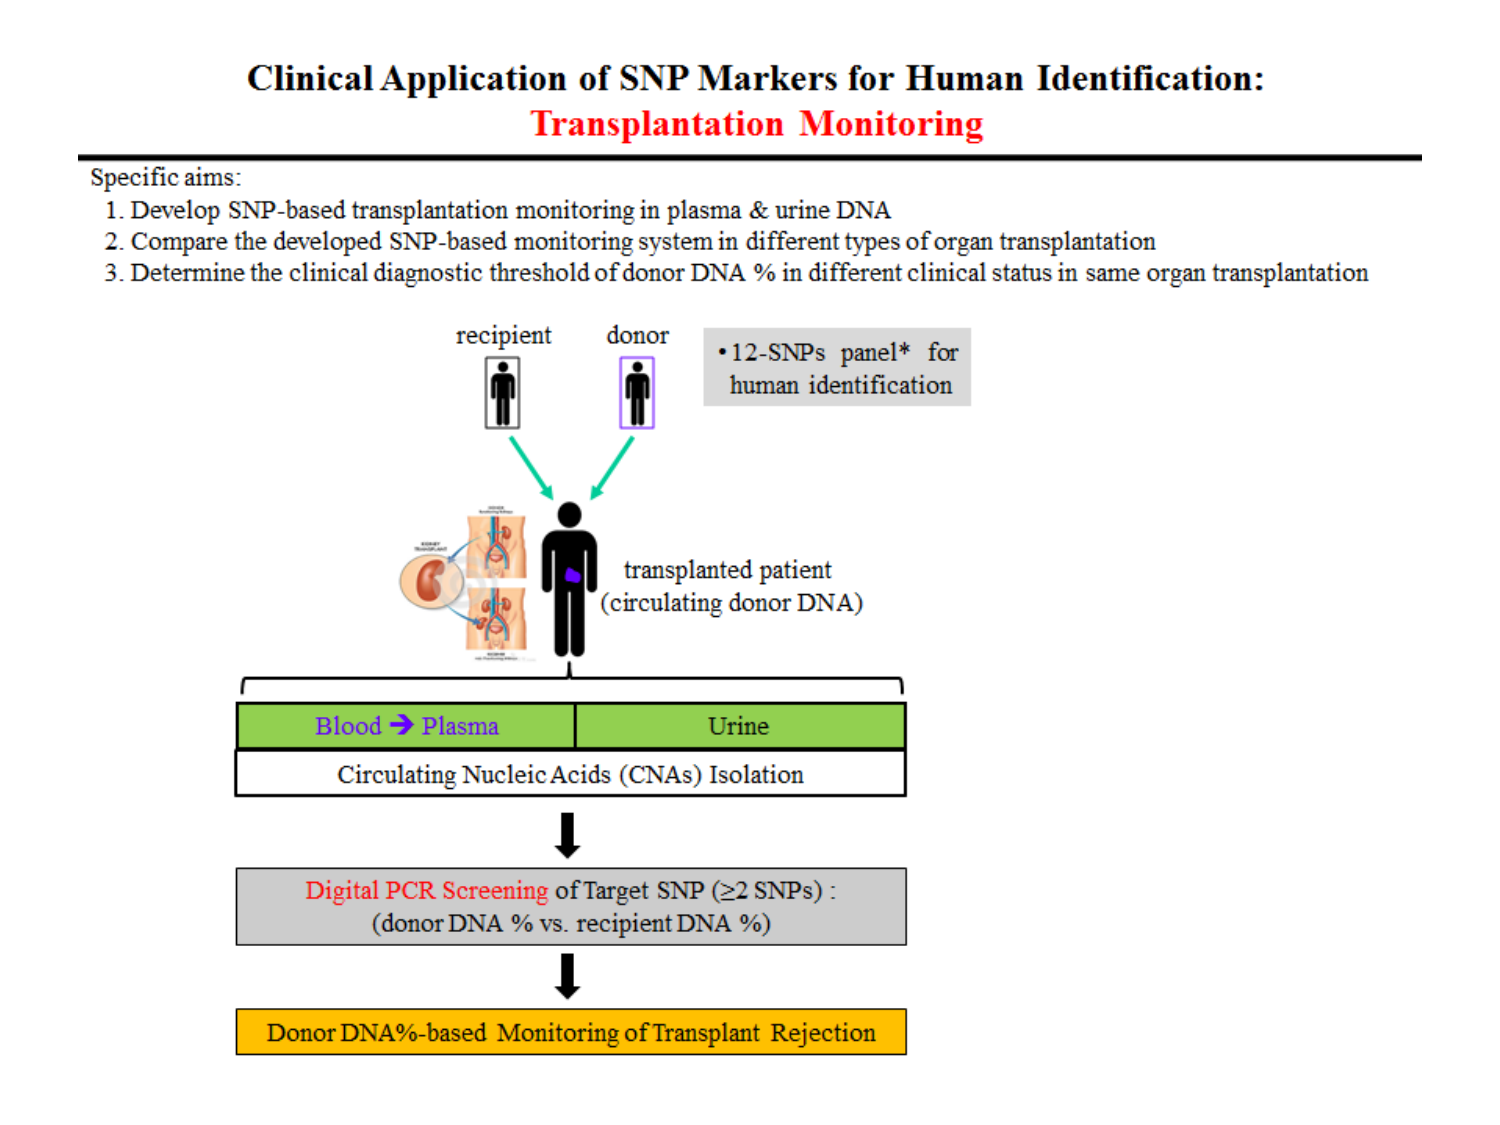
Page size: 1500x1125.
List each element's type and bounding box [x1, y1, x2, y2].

picture [78, 56, 1422, 1069]
